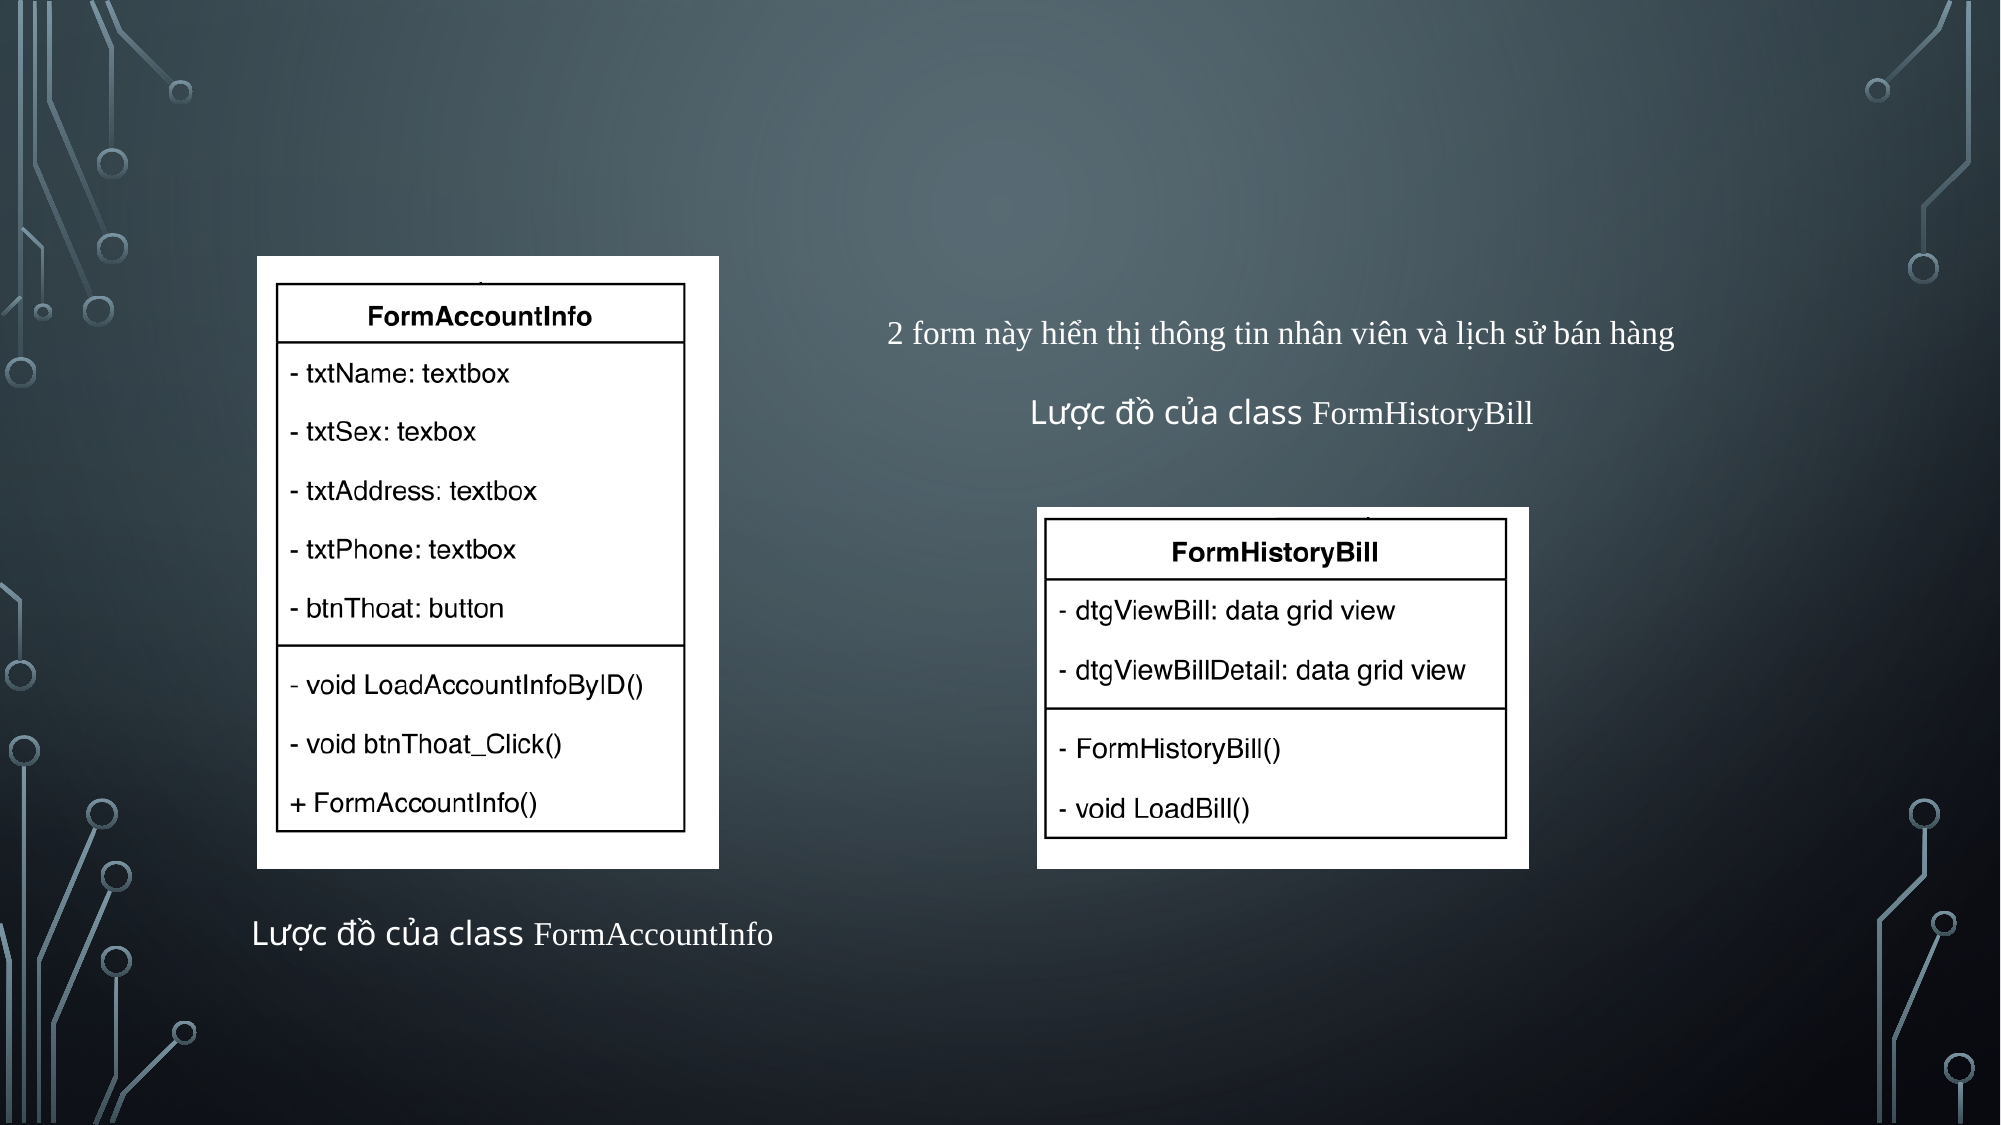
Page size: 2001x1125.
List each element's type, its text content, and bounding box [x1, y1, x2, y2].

text_box Lược đồ của class FormAccountInfo [236, 905, 864, 1000]
picture [1036, 507, 1529, 869]
picture [256, 256, 719, 869]
text_box 2 form này hiển thị thông tin nhân viên và lịch sử bán hàng Lược đồ của class FormHistoryBill [857, 304, 1706, 439]
